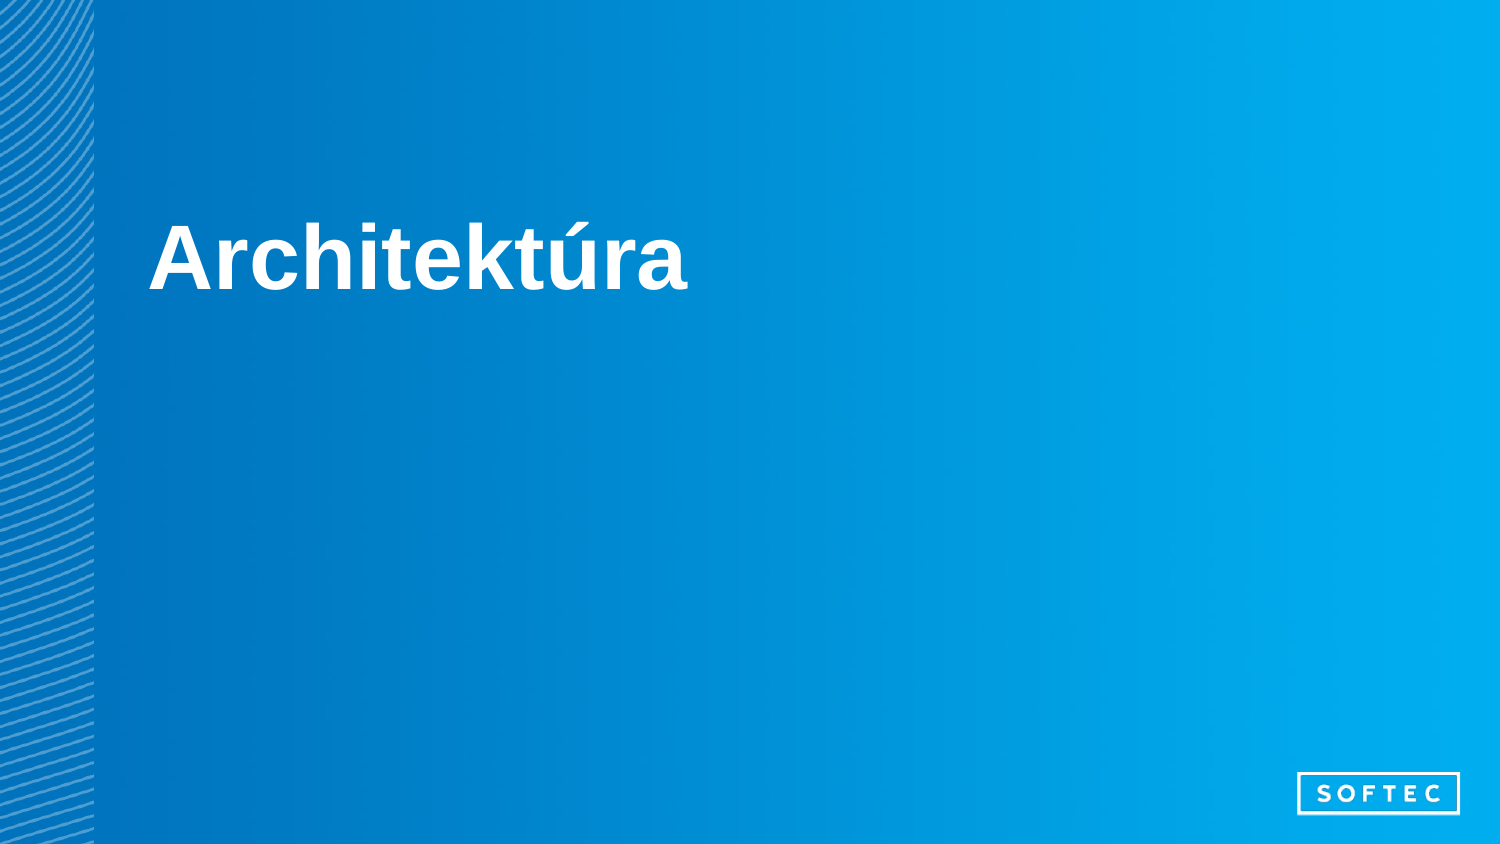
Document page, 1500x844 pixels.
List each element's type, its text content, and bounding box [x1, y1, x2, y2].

picture [577, 676, 587, 681]
picture [1298, 773, 1460, 815]
picture [583, 432, 587, 443]
picture [0, 0, 543, 844]
picture [577, 119, 587, 124]
subtitle Architektúra [147, 197, 1223, 309]
